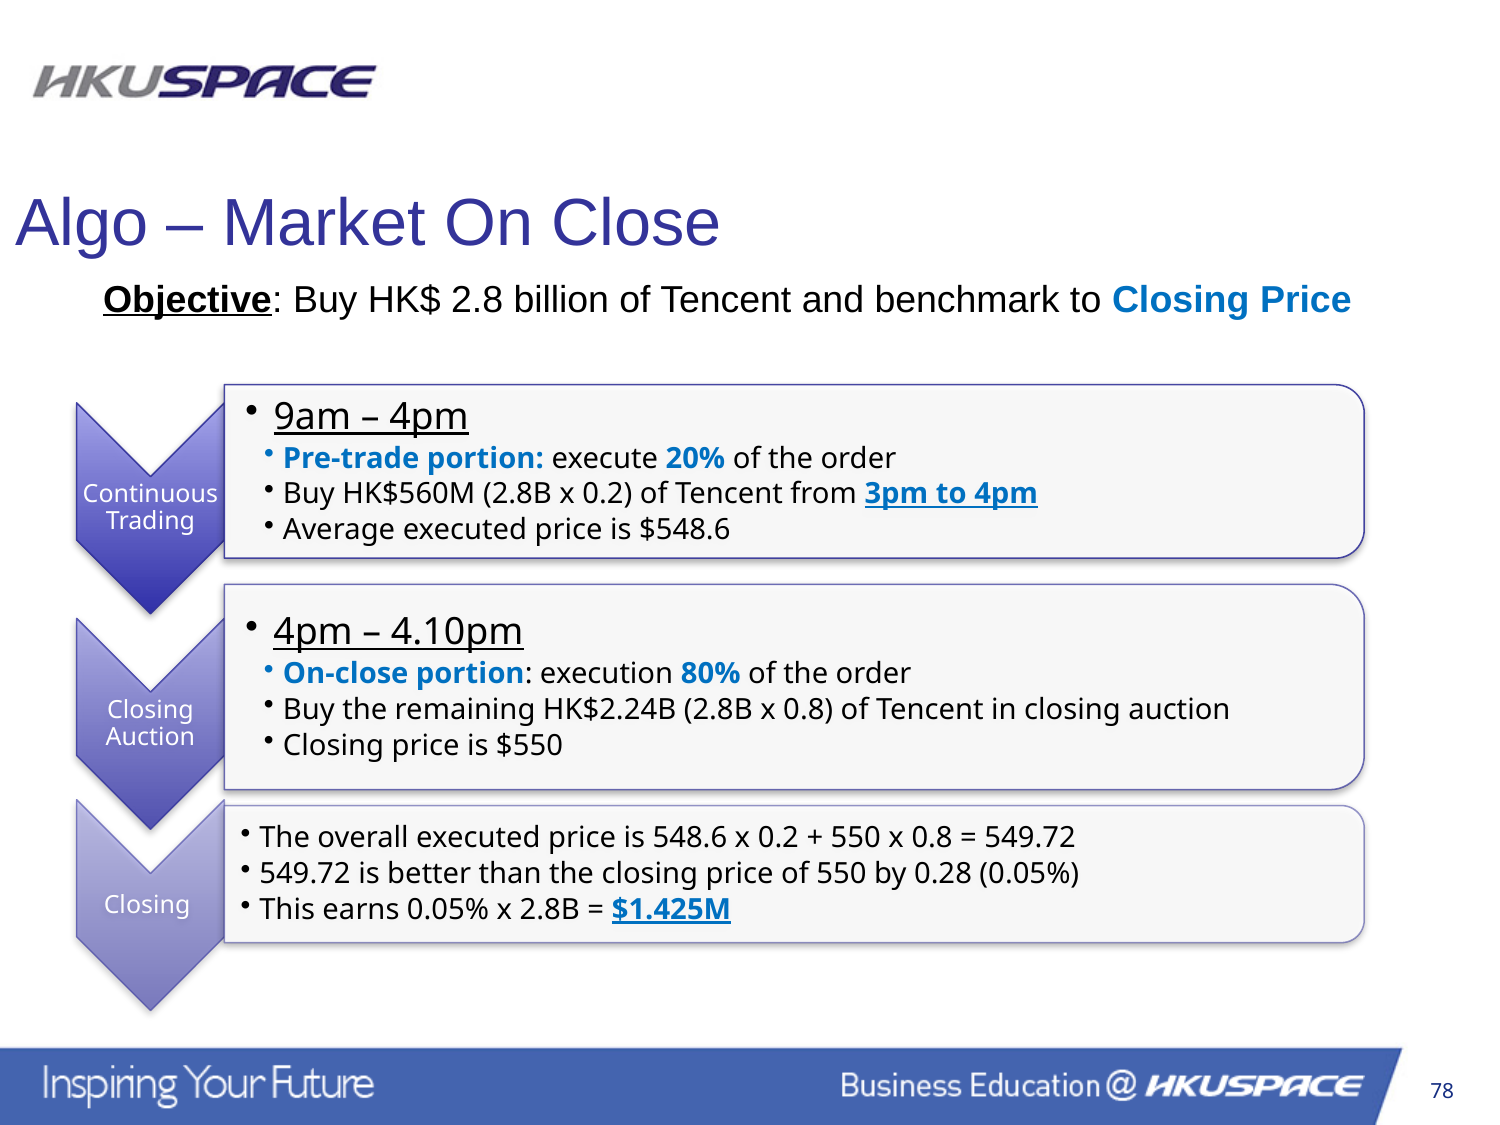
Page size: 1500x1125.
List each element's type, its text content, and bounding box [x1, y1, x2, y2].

text_box Objective: Buy HK$ 2.8 billion of Tencent and benchmark to Closing Price [88, 267, 1412, 350]
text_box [76, 383, 1365, 1012]
picture [0, 0, 1500, 1125]
title Algo – Market On Close [0, 101, 1325, 266]
slide_number 78 [1415, 1070, 1499, 1125]
